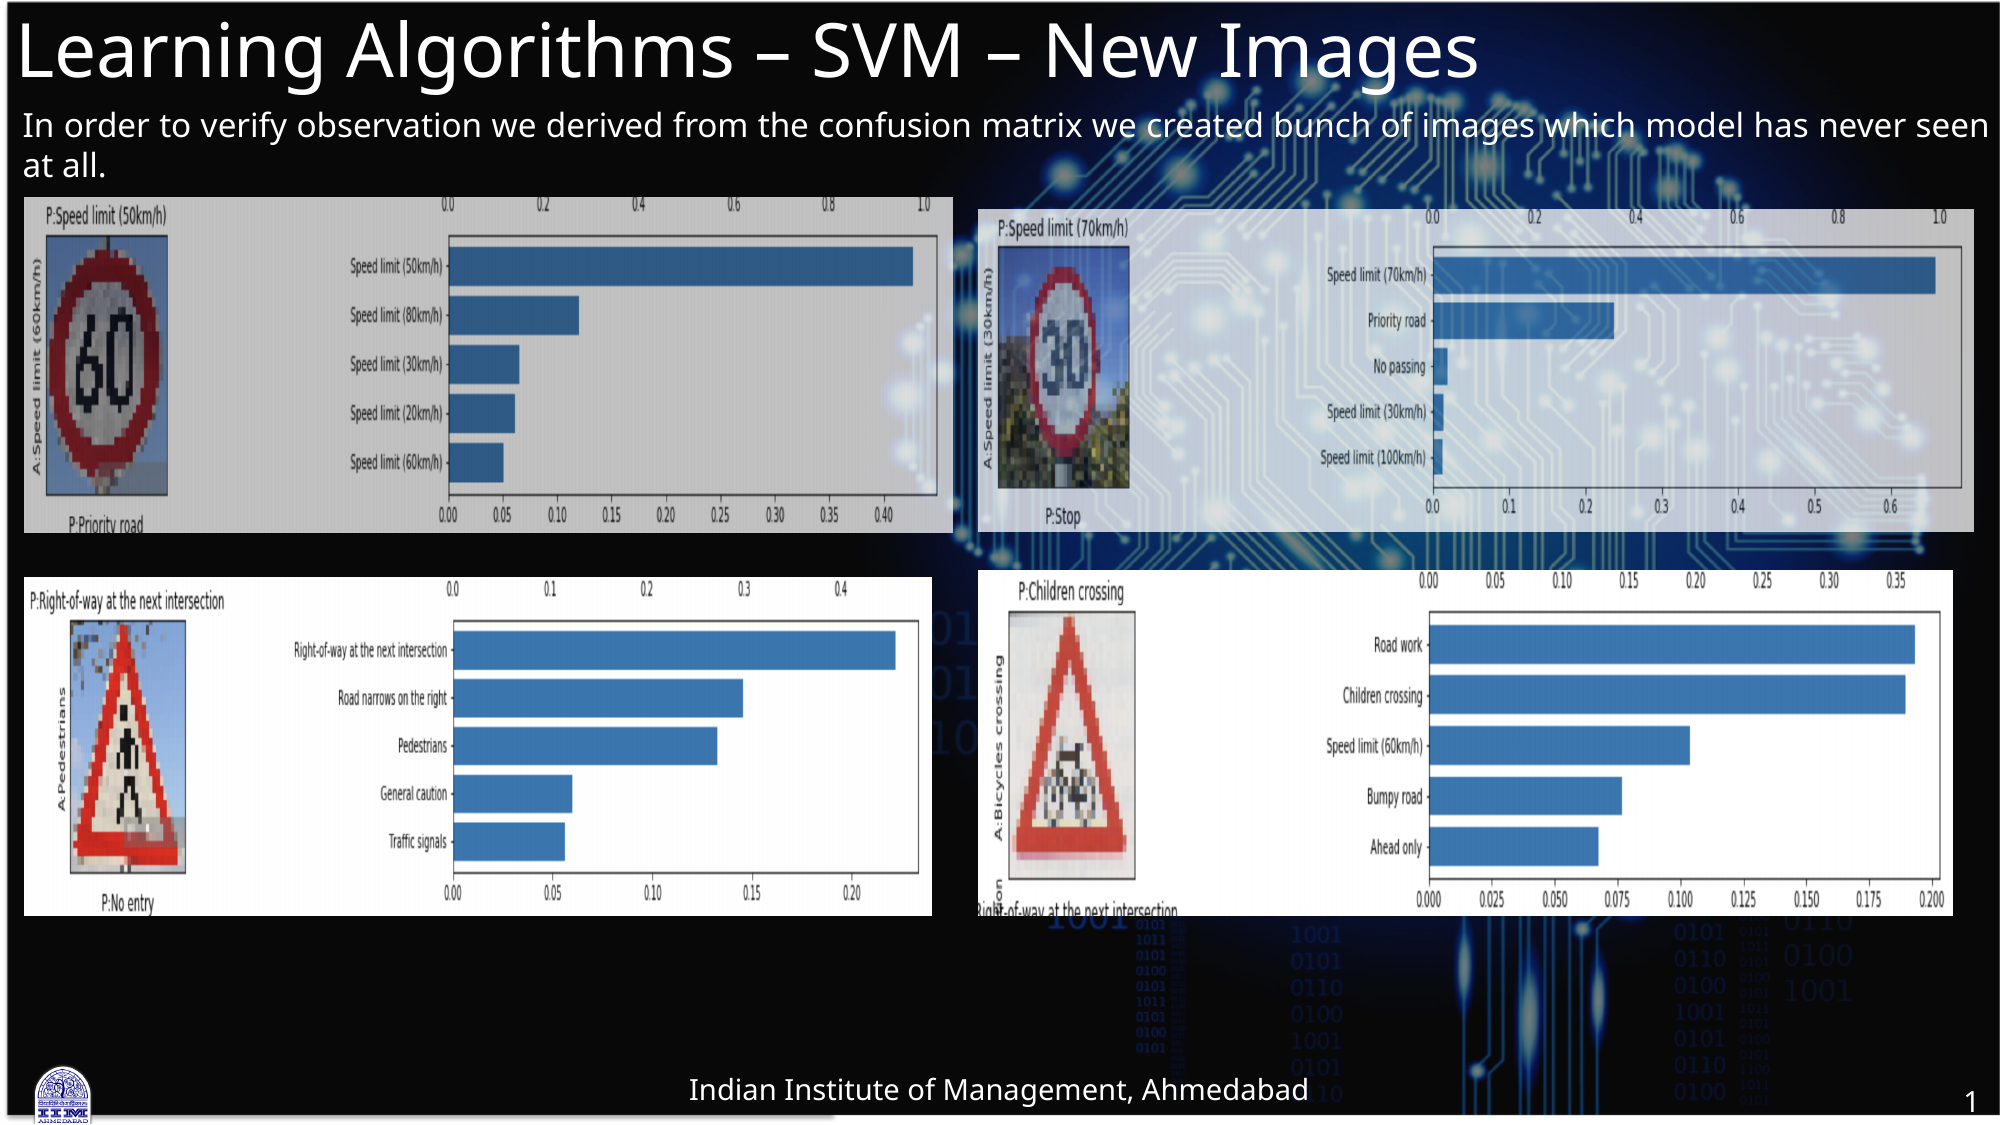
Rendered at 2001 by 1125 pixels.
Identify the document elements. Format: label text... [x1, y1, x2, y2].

footer Indian Institute of Management, Ahmedabad [662, 1064, 1338, 1124]
title Learning Algorithms – SVM – New Images [0, 3, 2000, 104]
slide_number 13 [1948, 1076, 1999, 1122]
text_box In order to verify observation we derived from the confusion matrix we created bunch of images which model has never seen at all. [7, 97, 2000, 192]
picture [0, 104, 2000, 1125]
